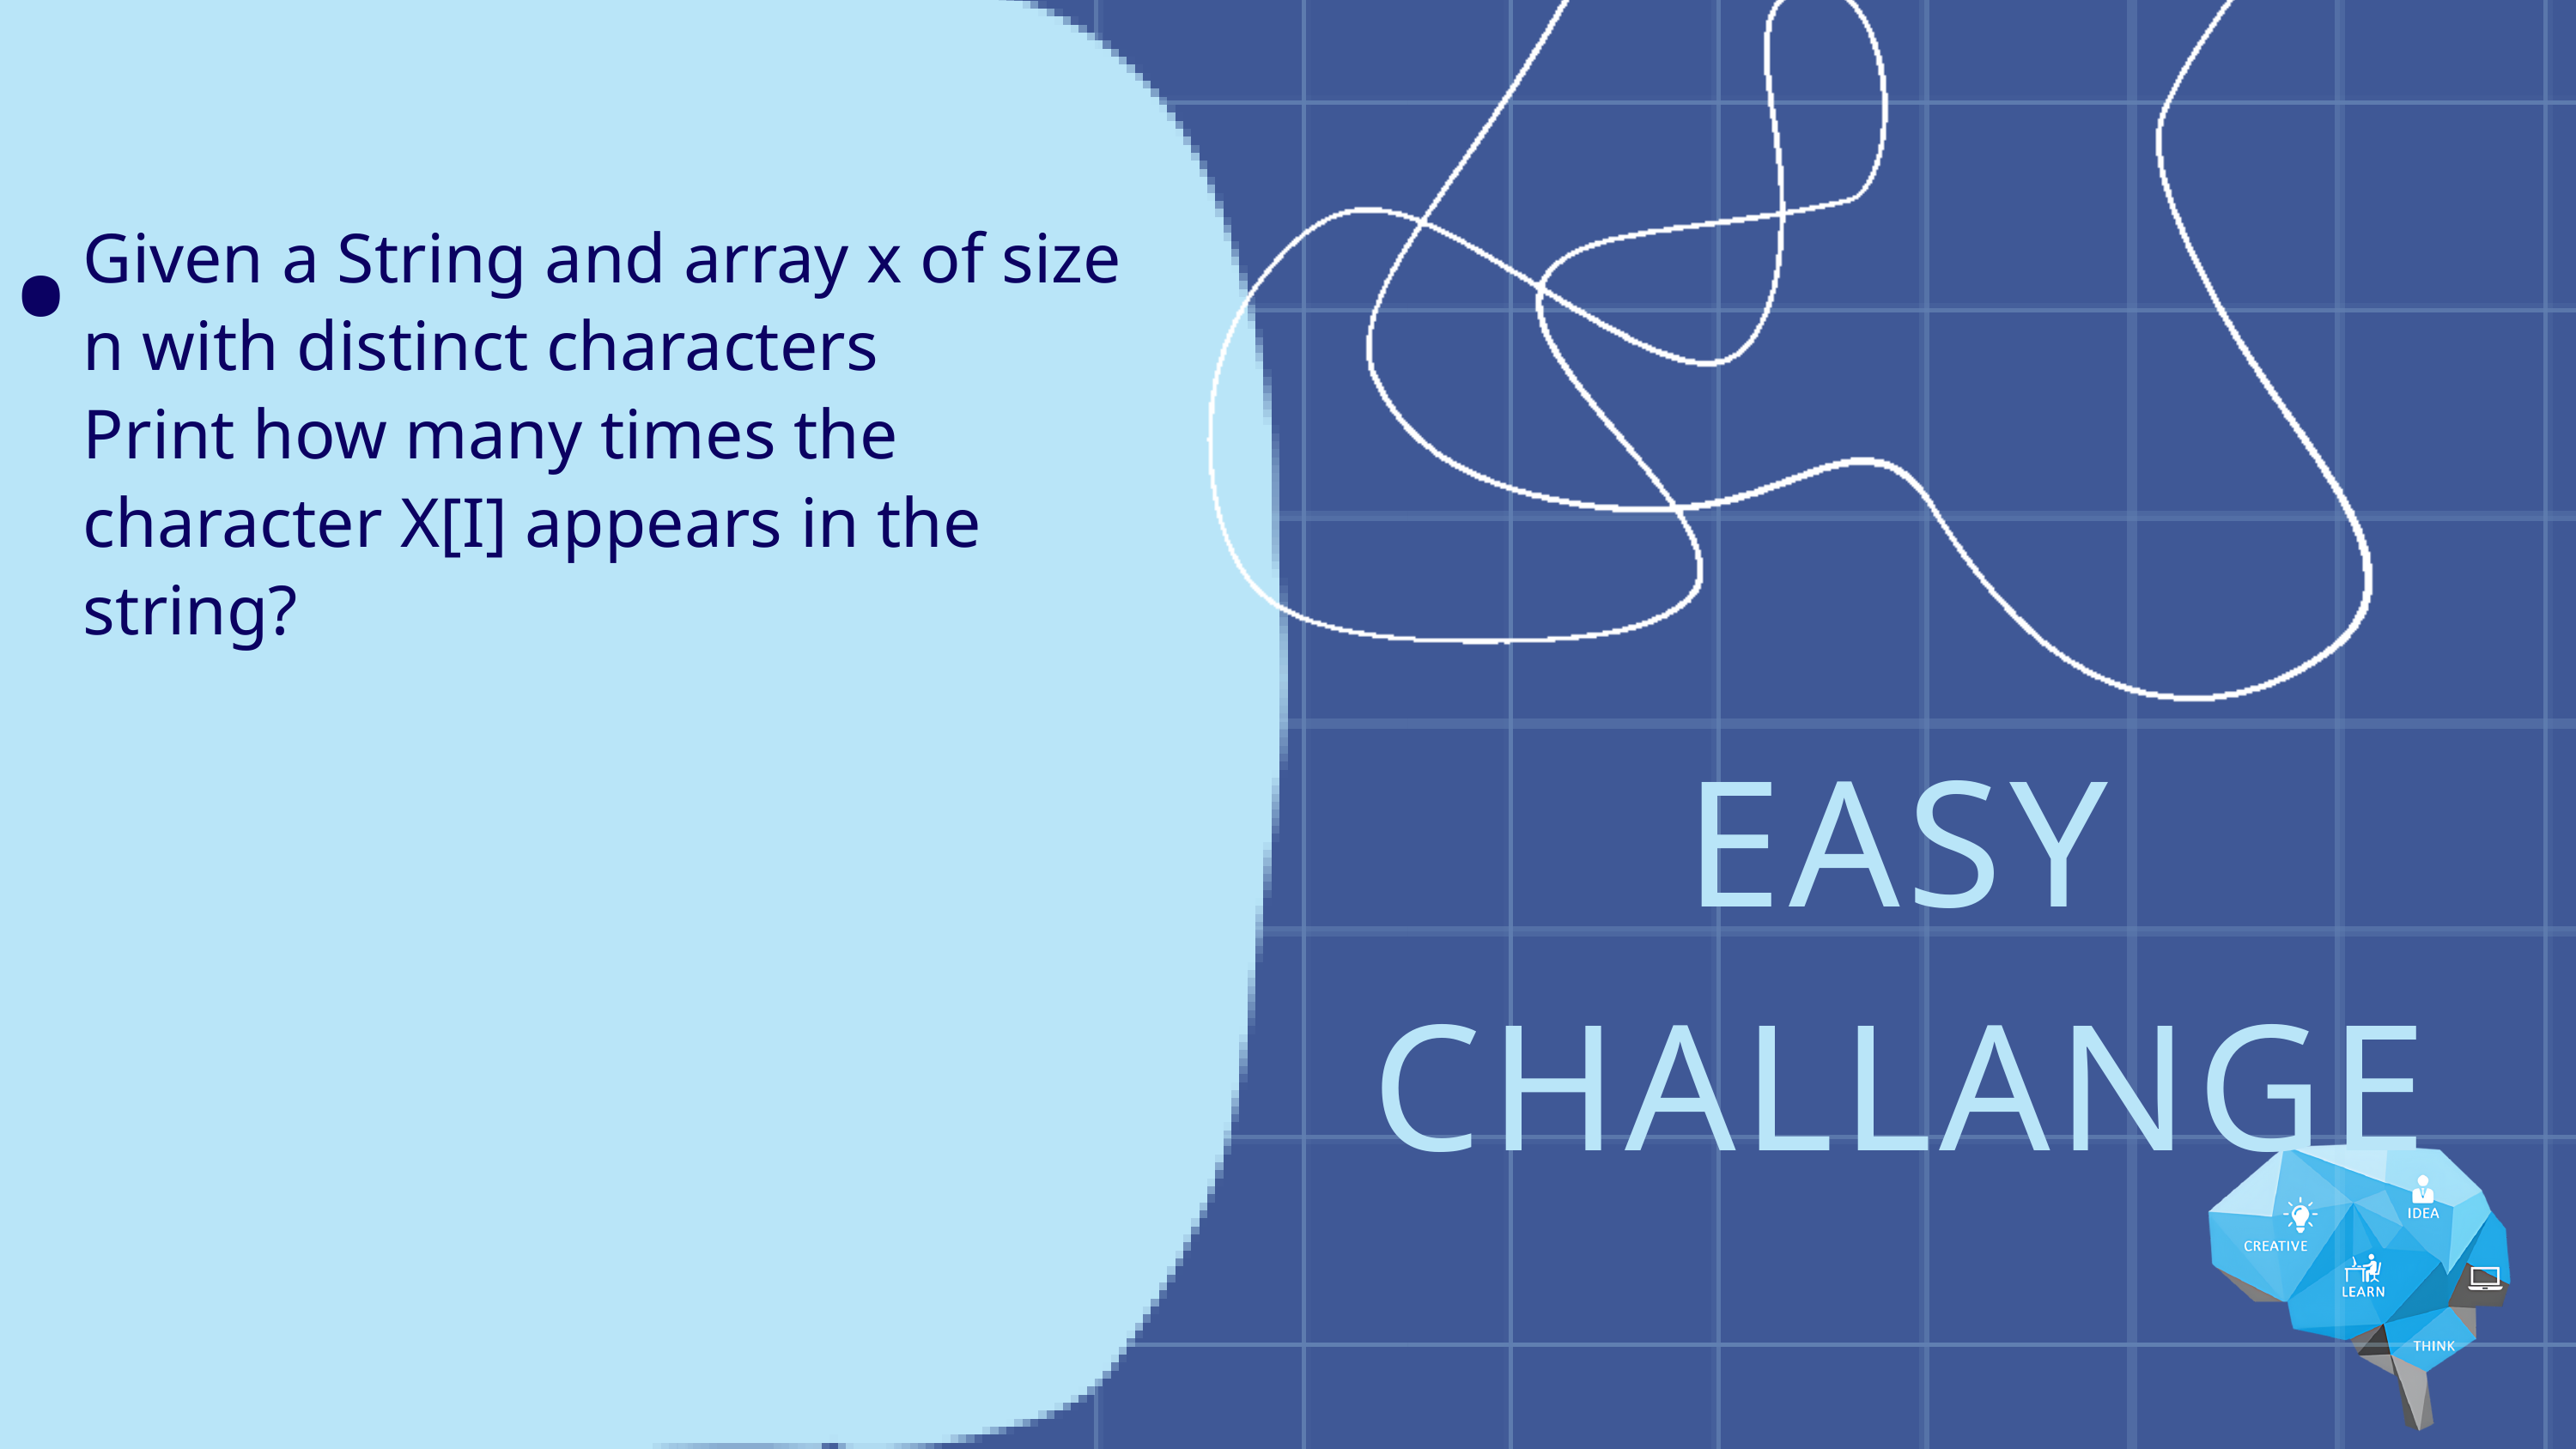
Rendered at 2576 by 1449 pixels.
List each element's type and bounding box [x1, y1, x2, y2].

text_box [0, 0, 2576, 1449]
picture [1180, 0, 2483, 705]
